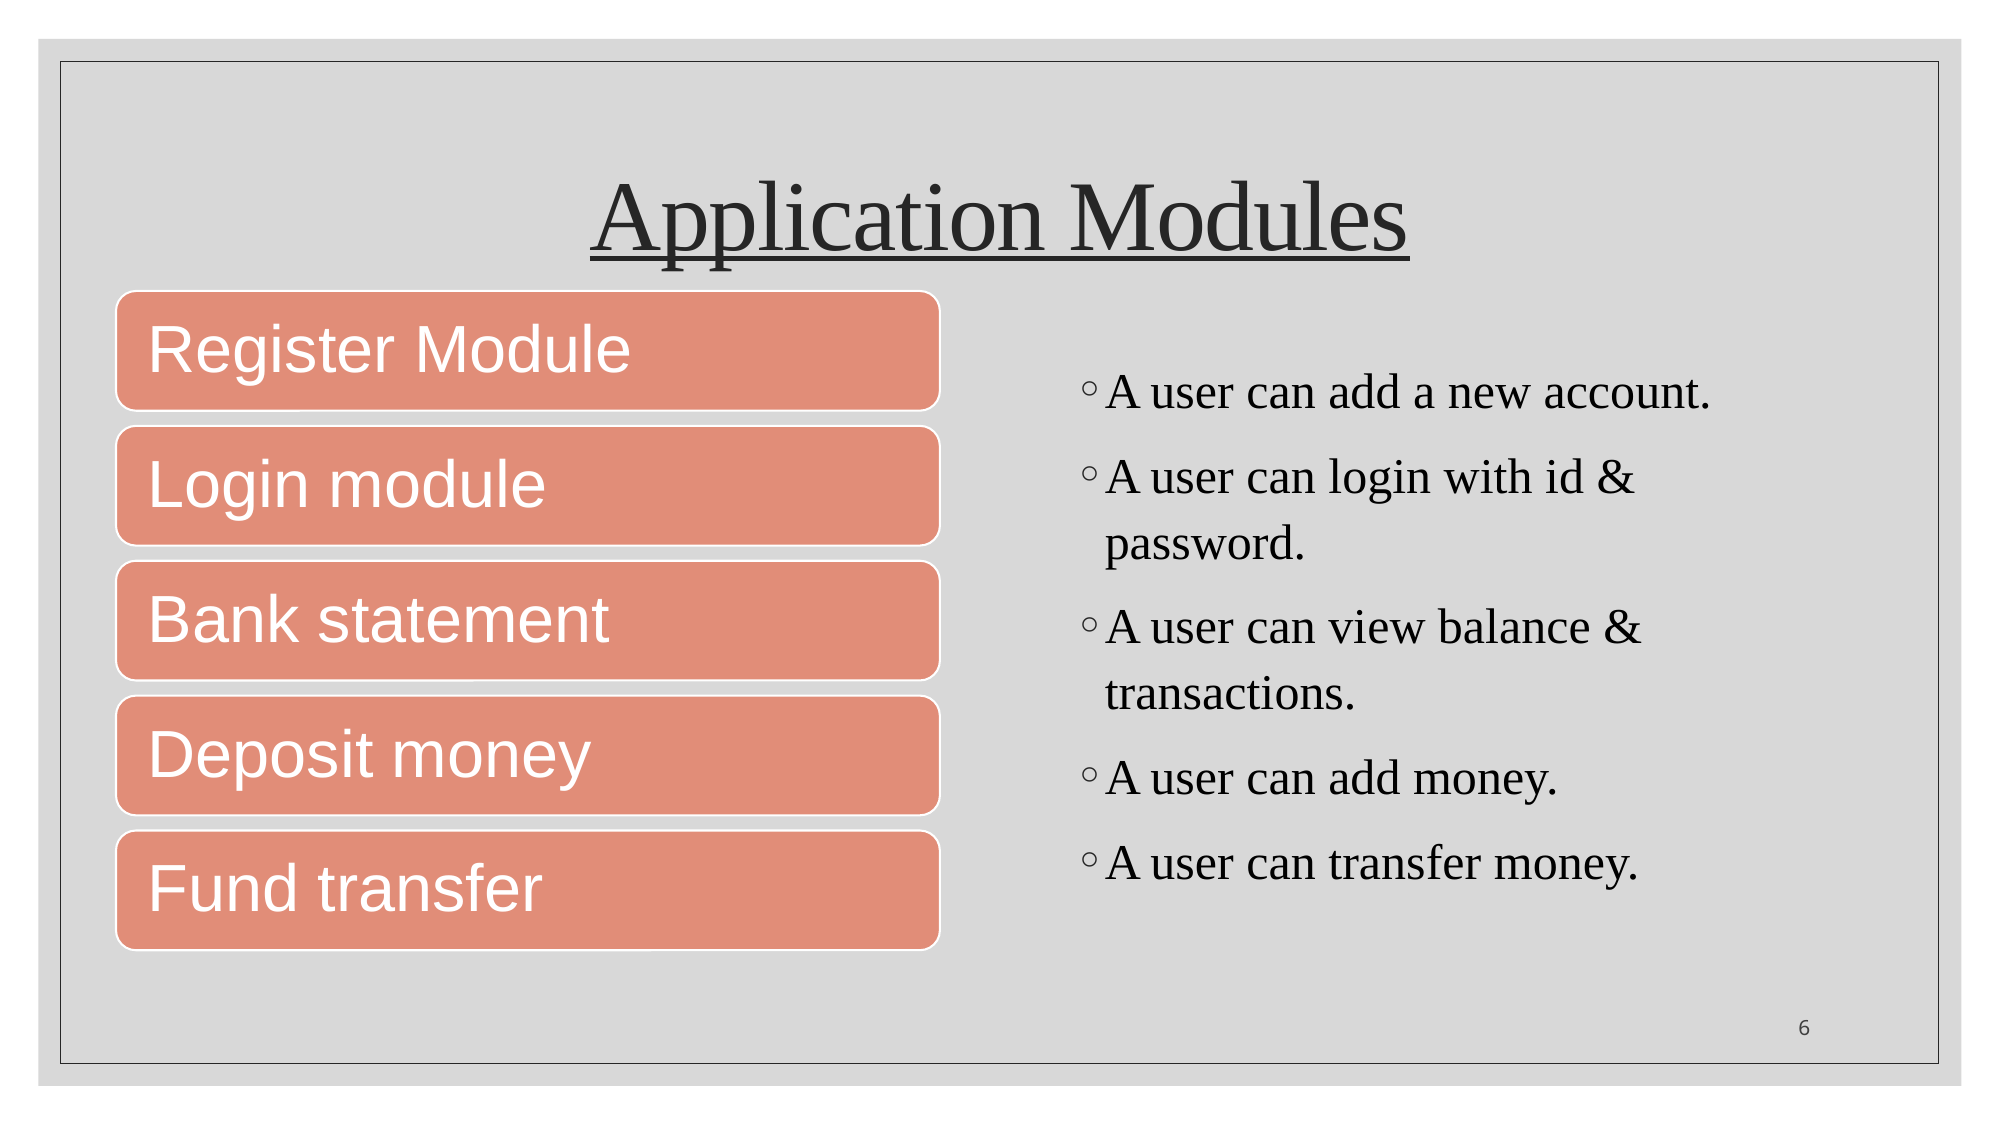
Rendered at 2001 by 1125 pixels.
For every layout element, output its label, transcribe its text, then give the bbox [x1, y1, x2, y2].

text_box 6 [1687, 990, 1825, 1050]
text_box A user can add a new account. A user can login with id & password. A user can view balance & transactions. A user can add money. A user can transfer money. [1059, 345, 1825, 960]
text_box Application Modules [174, 105, 1825, 331]
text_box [115, 281, 941, 961]
